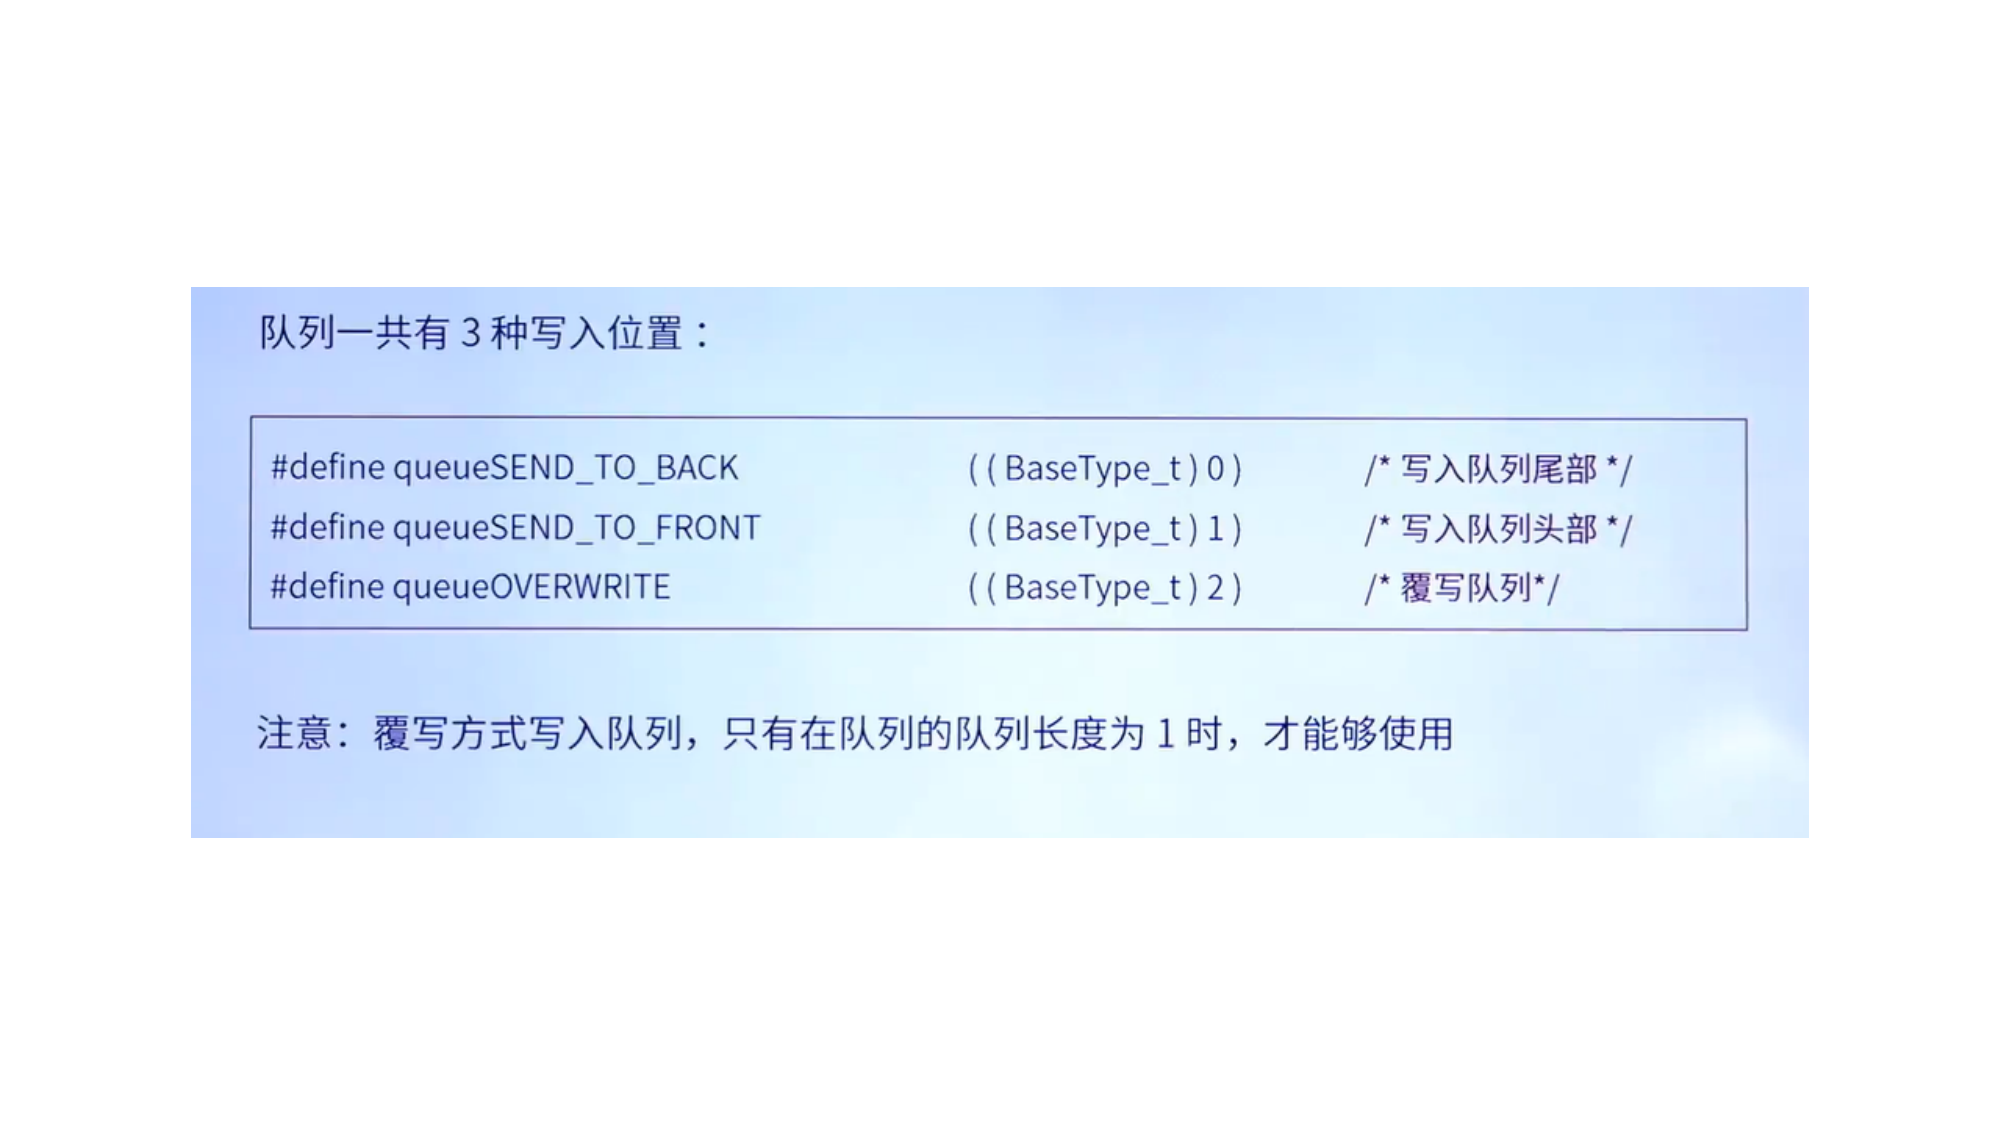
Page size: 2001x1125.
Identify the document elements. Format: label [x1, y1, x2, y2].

picture [191, 287, 1809, 838]
